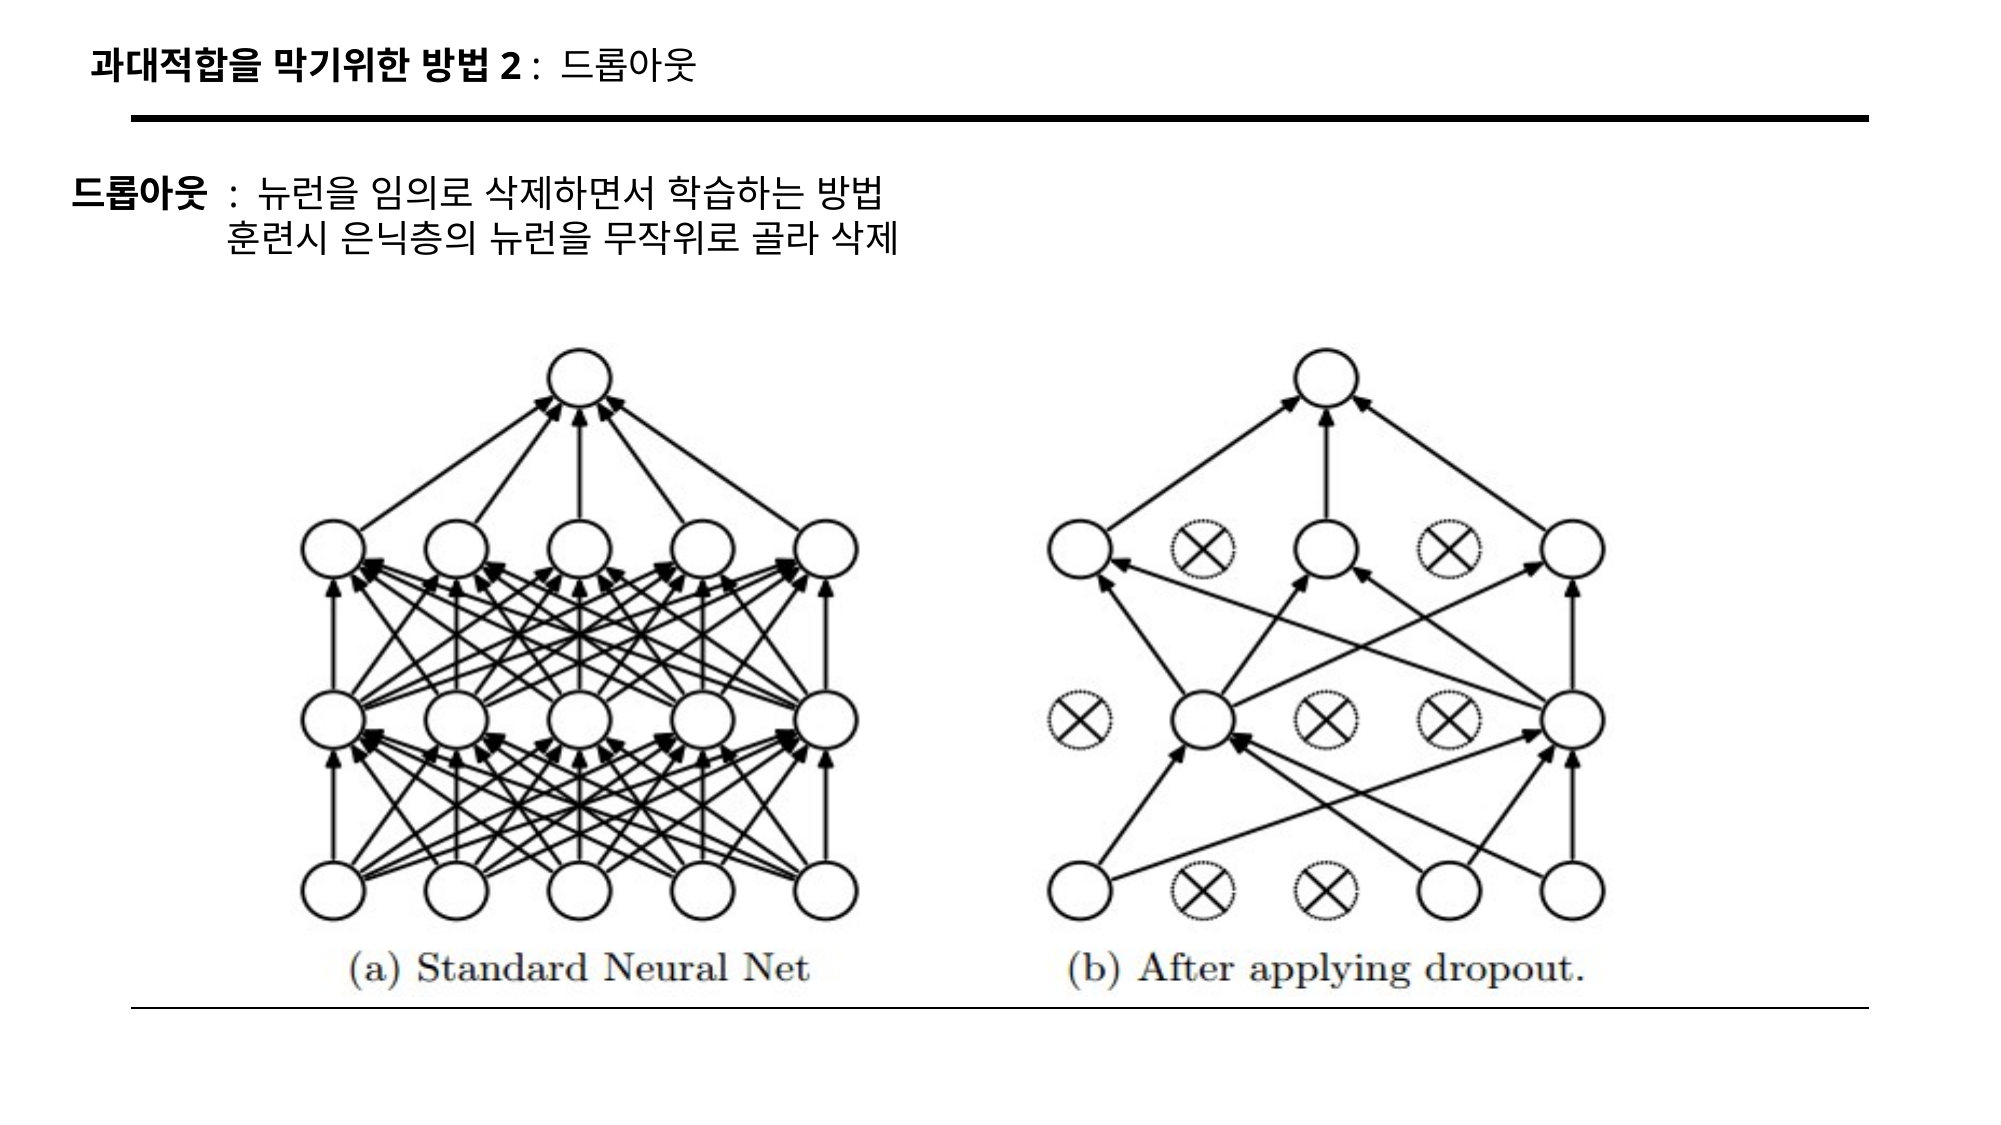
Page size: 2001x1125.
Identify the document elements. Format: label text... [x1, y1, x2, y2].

text_box 드롭아웃 : 뉴런을 임의로 삭제하면서 학습하는 방법 훈련시 은닉층의 뉴런을 무작위로 골라 삭제 [56, 162, 1332, 268]
text_box 과대적합을 막기위한 방법2 : 드롭아웃 [56, 34, 1478, 95]
picture [289, 342, 1615, 997]
